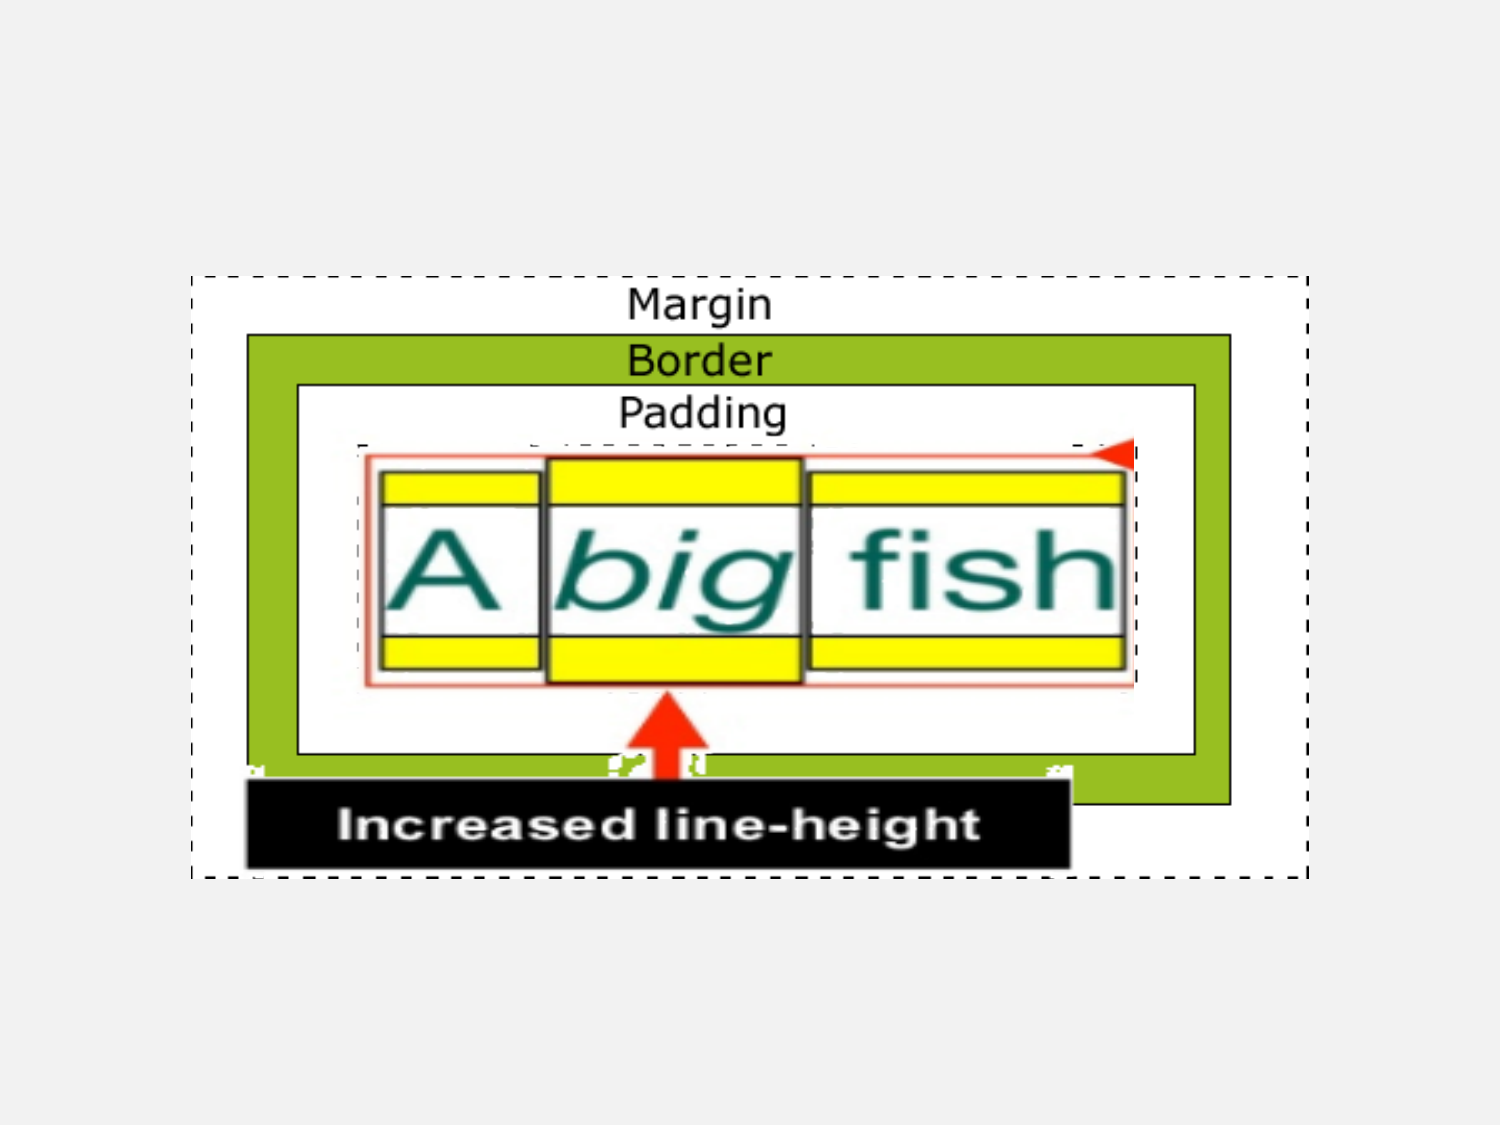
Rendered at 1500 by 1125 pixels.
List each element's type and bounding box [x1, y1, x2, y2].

picture [45, 276, 1309, 921]
